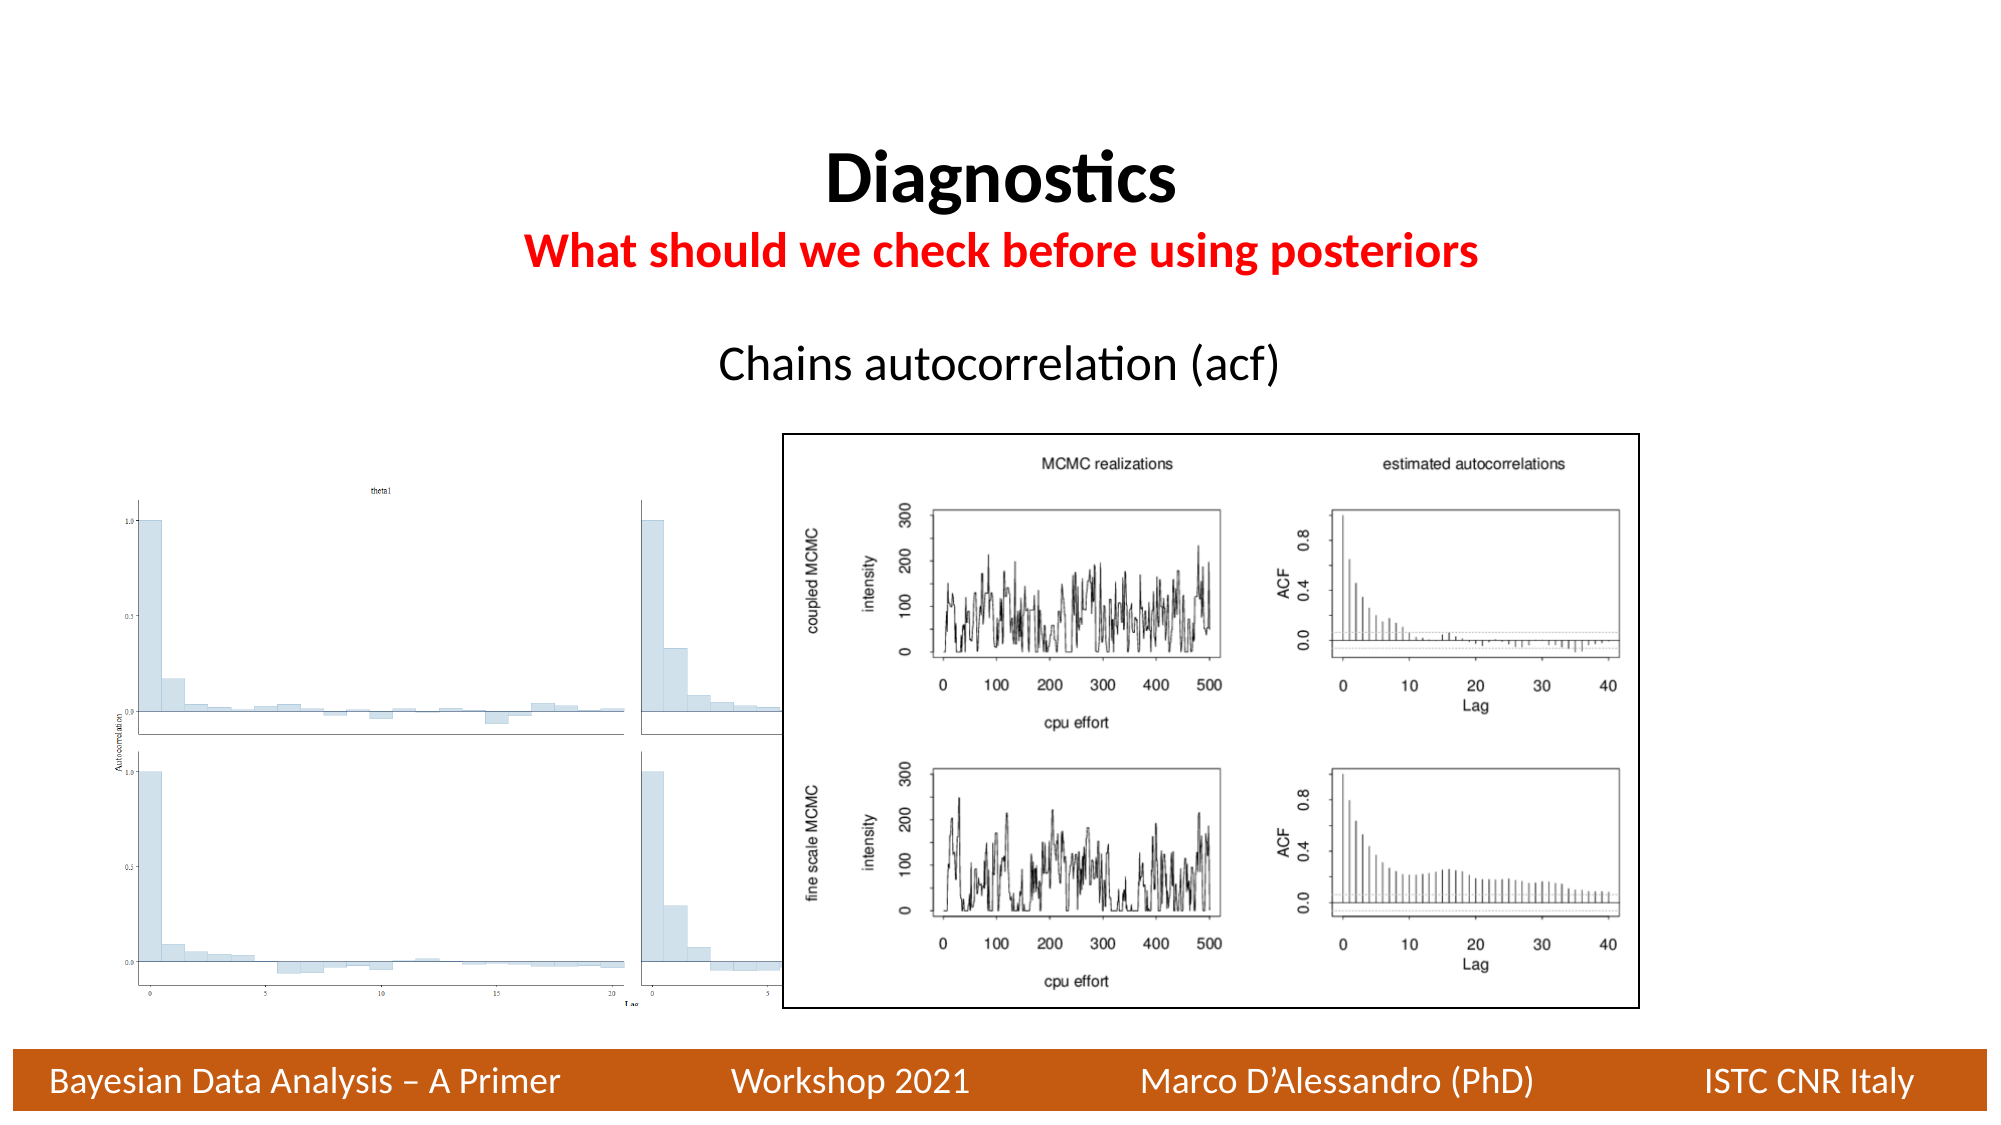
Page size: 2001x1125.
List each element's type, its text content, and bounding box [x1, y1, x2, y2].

text_box Diagnostics What should we check before using posteriors [482, 119, 1521, 285]
picture [111, 435, 1638, 1007]
text_box Bayesian Data Analysis – A Primer Workshop 2021 Marco D’Alessandro (PhD) ISTC CNR Italy [34, 1048, 1969, 1109]
text_box Chains autocorrelation (acf) [703, 322, 1297, 398]
text_box [12, 1048, 1988, 1112]
